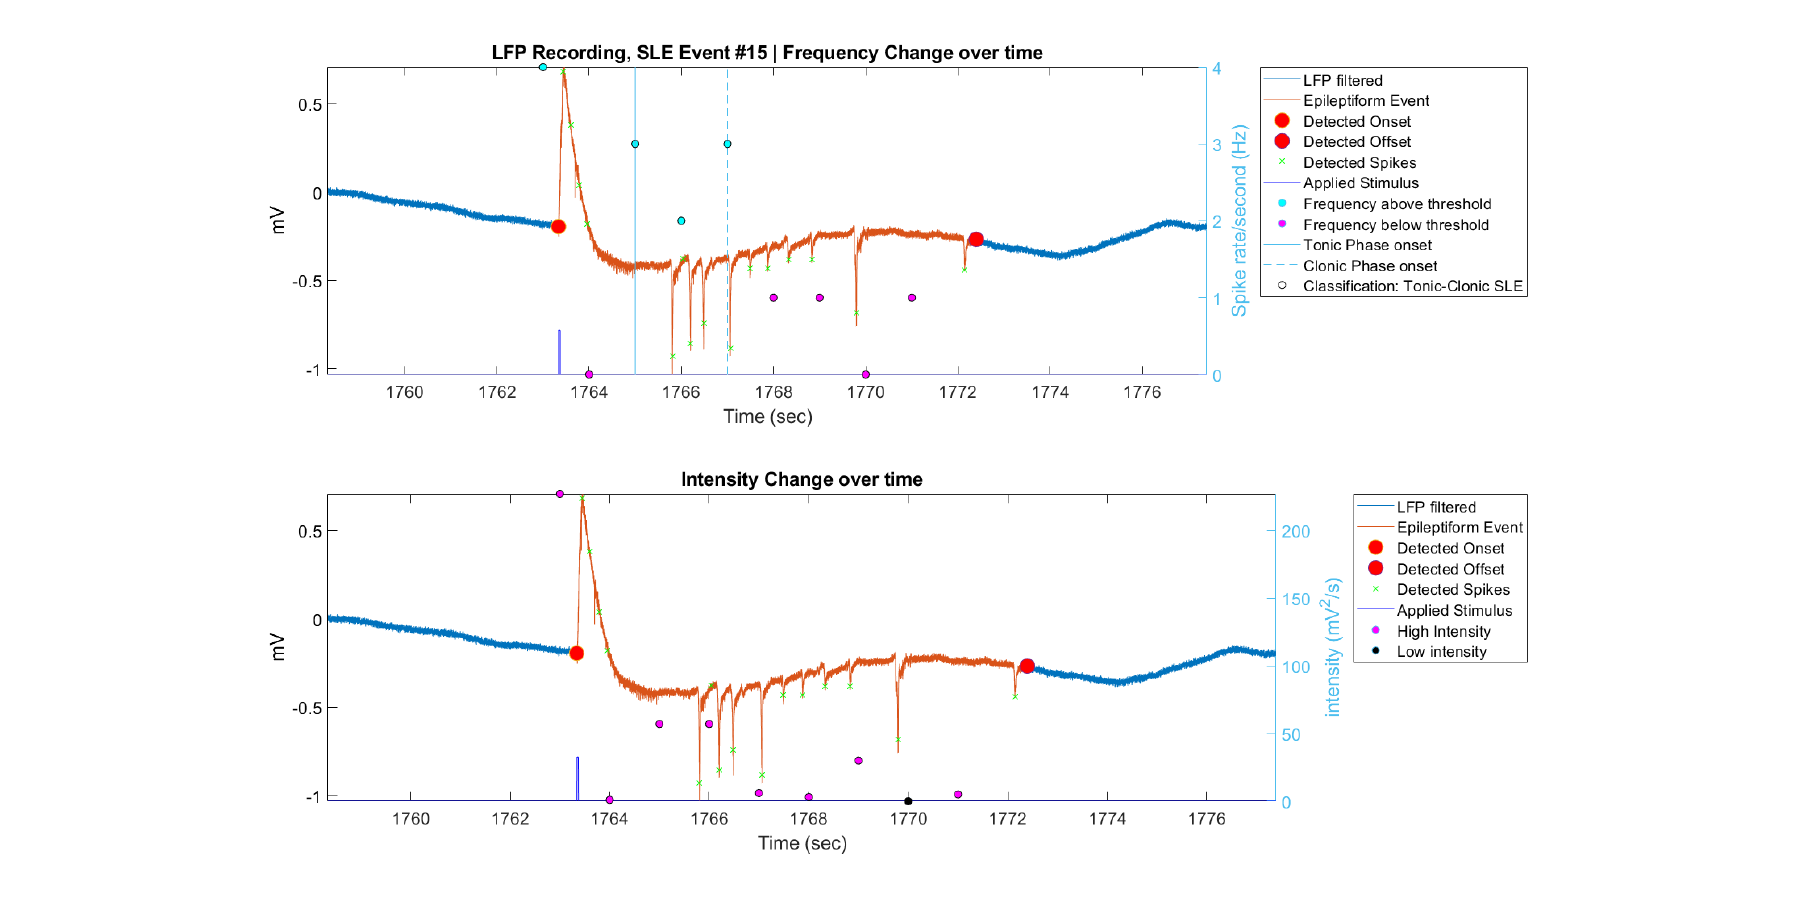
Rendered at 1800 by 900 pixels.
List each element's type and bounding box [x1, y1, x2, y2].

picture [126, 0, 1674, 900]
